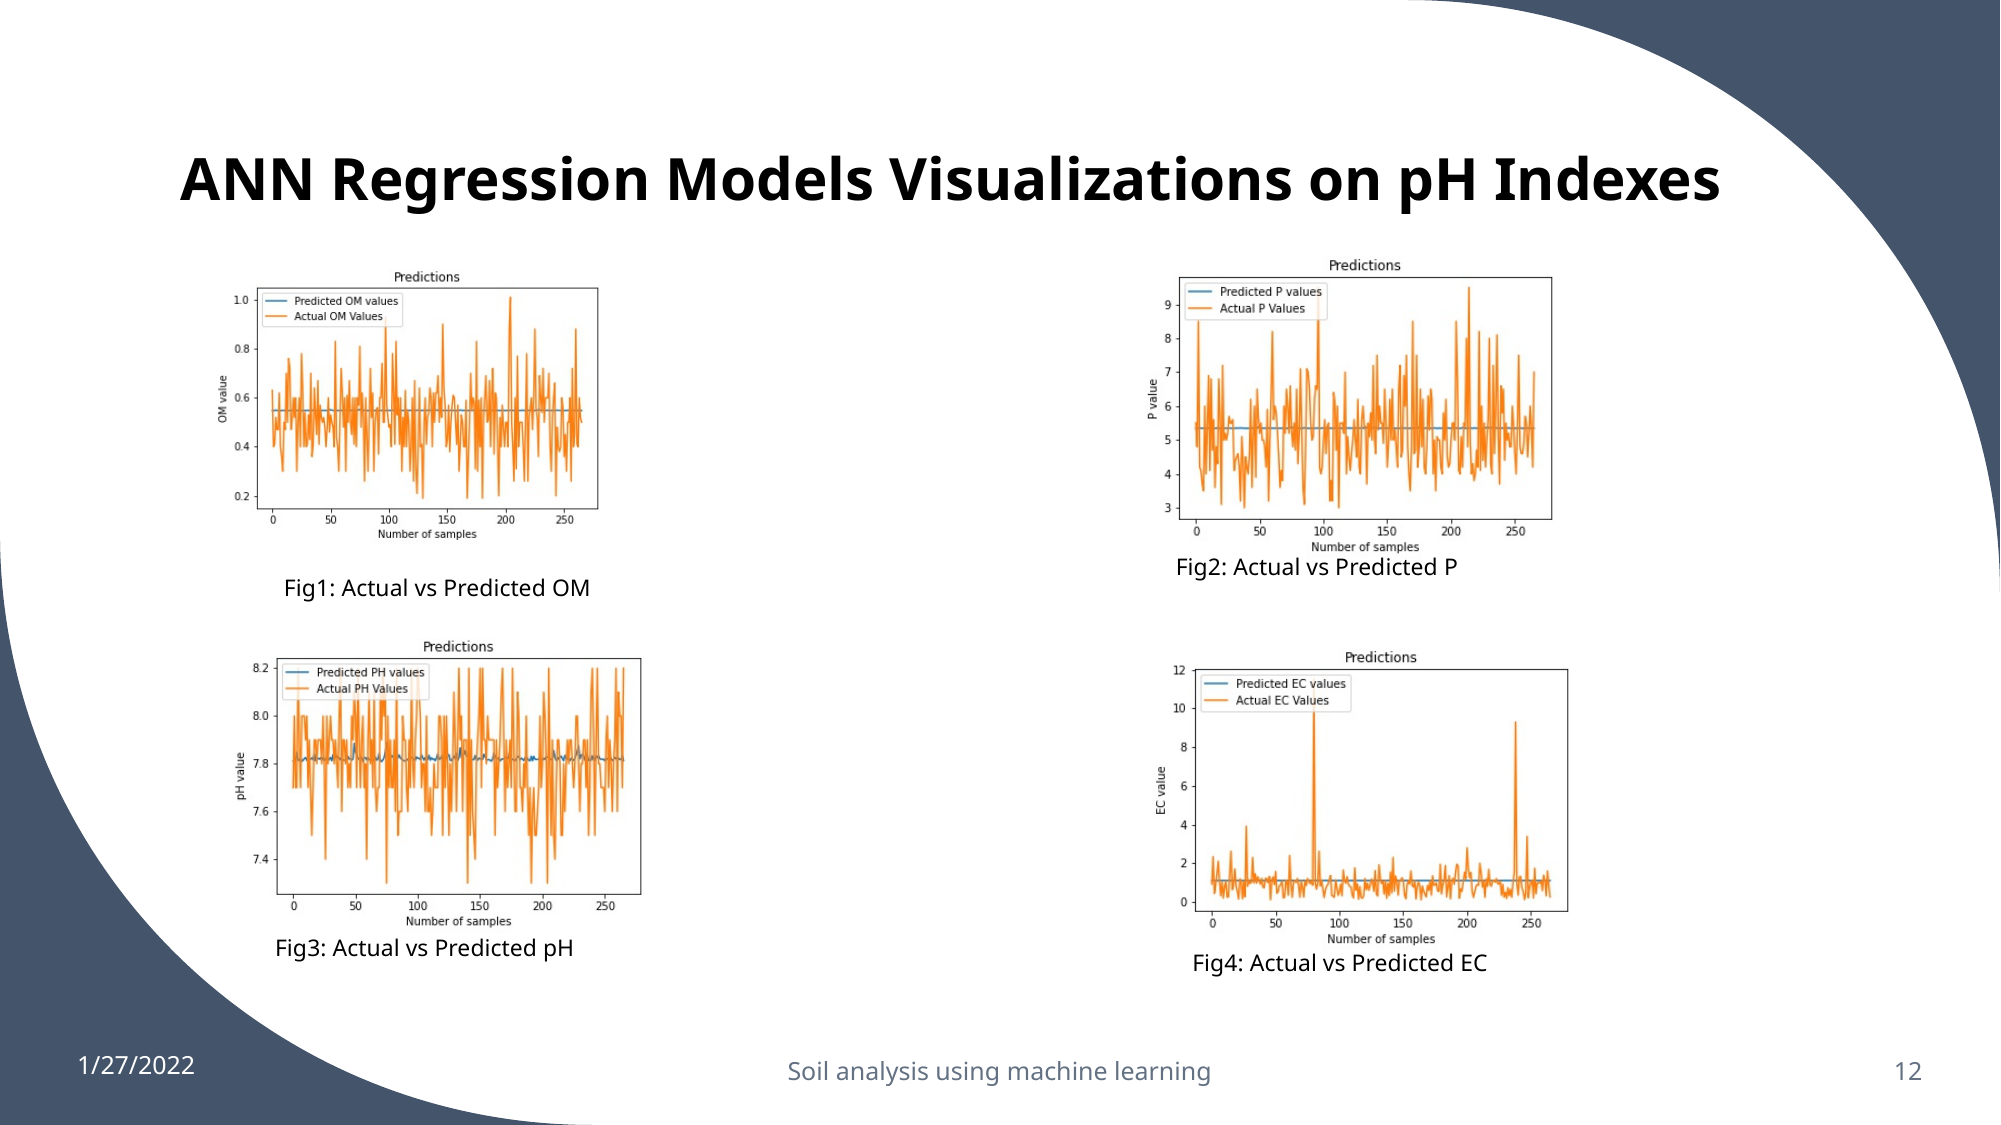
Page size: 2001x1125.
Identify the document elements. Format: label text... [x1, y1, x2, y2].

picture [218, 620, 687, 933]
picture [1119, 238, 1599, 559]
picture [1135, 630, 1615, 951]
slide_number 12 [1665, 1042, 1938, 1103]
footer Soil analysis using machine learning [662, 1042, 1338, 1103]
text_box Fig2: Actual vs Predicted P [1161, 545, 1666, 588]
picture [202, 252, 641, 545]
text_box Fig4: Actual vs Predicted EC [1177, 941, 1682, 984]
text_box Fig1: Actual vs Predicted OM [269, 566, 774, 609]
title ANN Regression Models Visualizations on pH Indexes [165, 116, 1770, 221]
text_box 1/27/2022 [62, 1042, 513, 1103]
text_box Fig3: Actual vs Predicted pH [260, 926, 765, 969]
